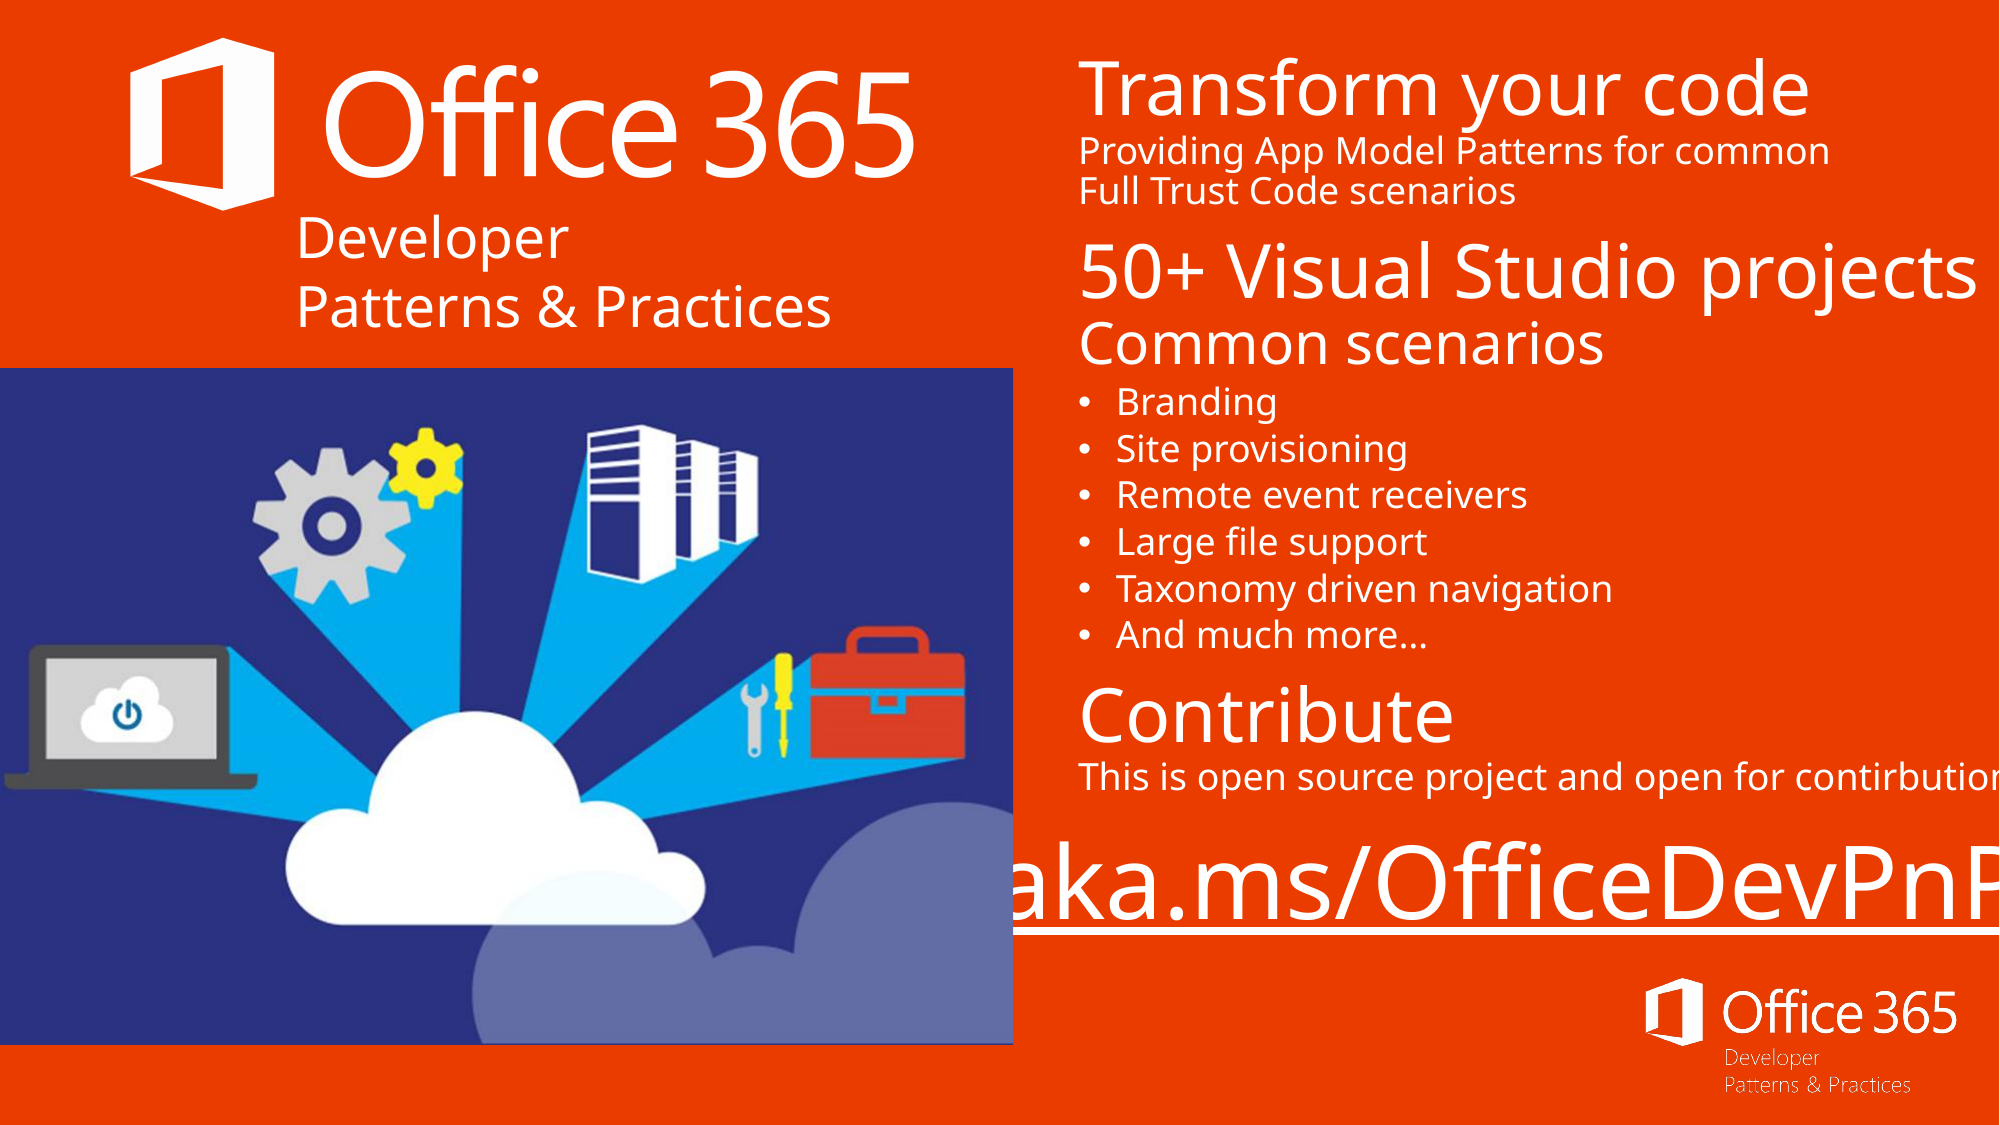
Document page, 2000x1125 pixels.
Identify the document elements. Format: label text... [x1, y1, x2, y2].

text_box aka.ms/OfficeDevPnP [1014, 808, 2000, 966]
picture [0, 368, 1014, 1045]
picture [1616, 966, 1984, 1111]
text_box Transform your code Providing App Model Patterns for common Full Trust Code scenarios 50+ Visual Studio projects Common scenarios Branding Site provisioning Remote event receivers Large file support Taxonomy driven navigation And much more… Contribute This is open source project and open for contirbutions [1048, 27, 2000, 808]
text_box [56, 0, 983, 341]
